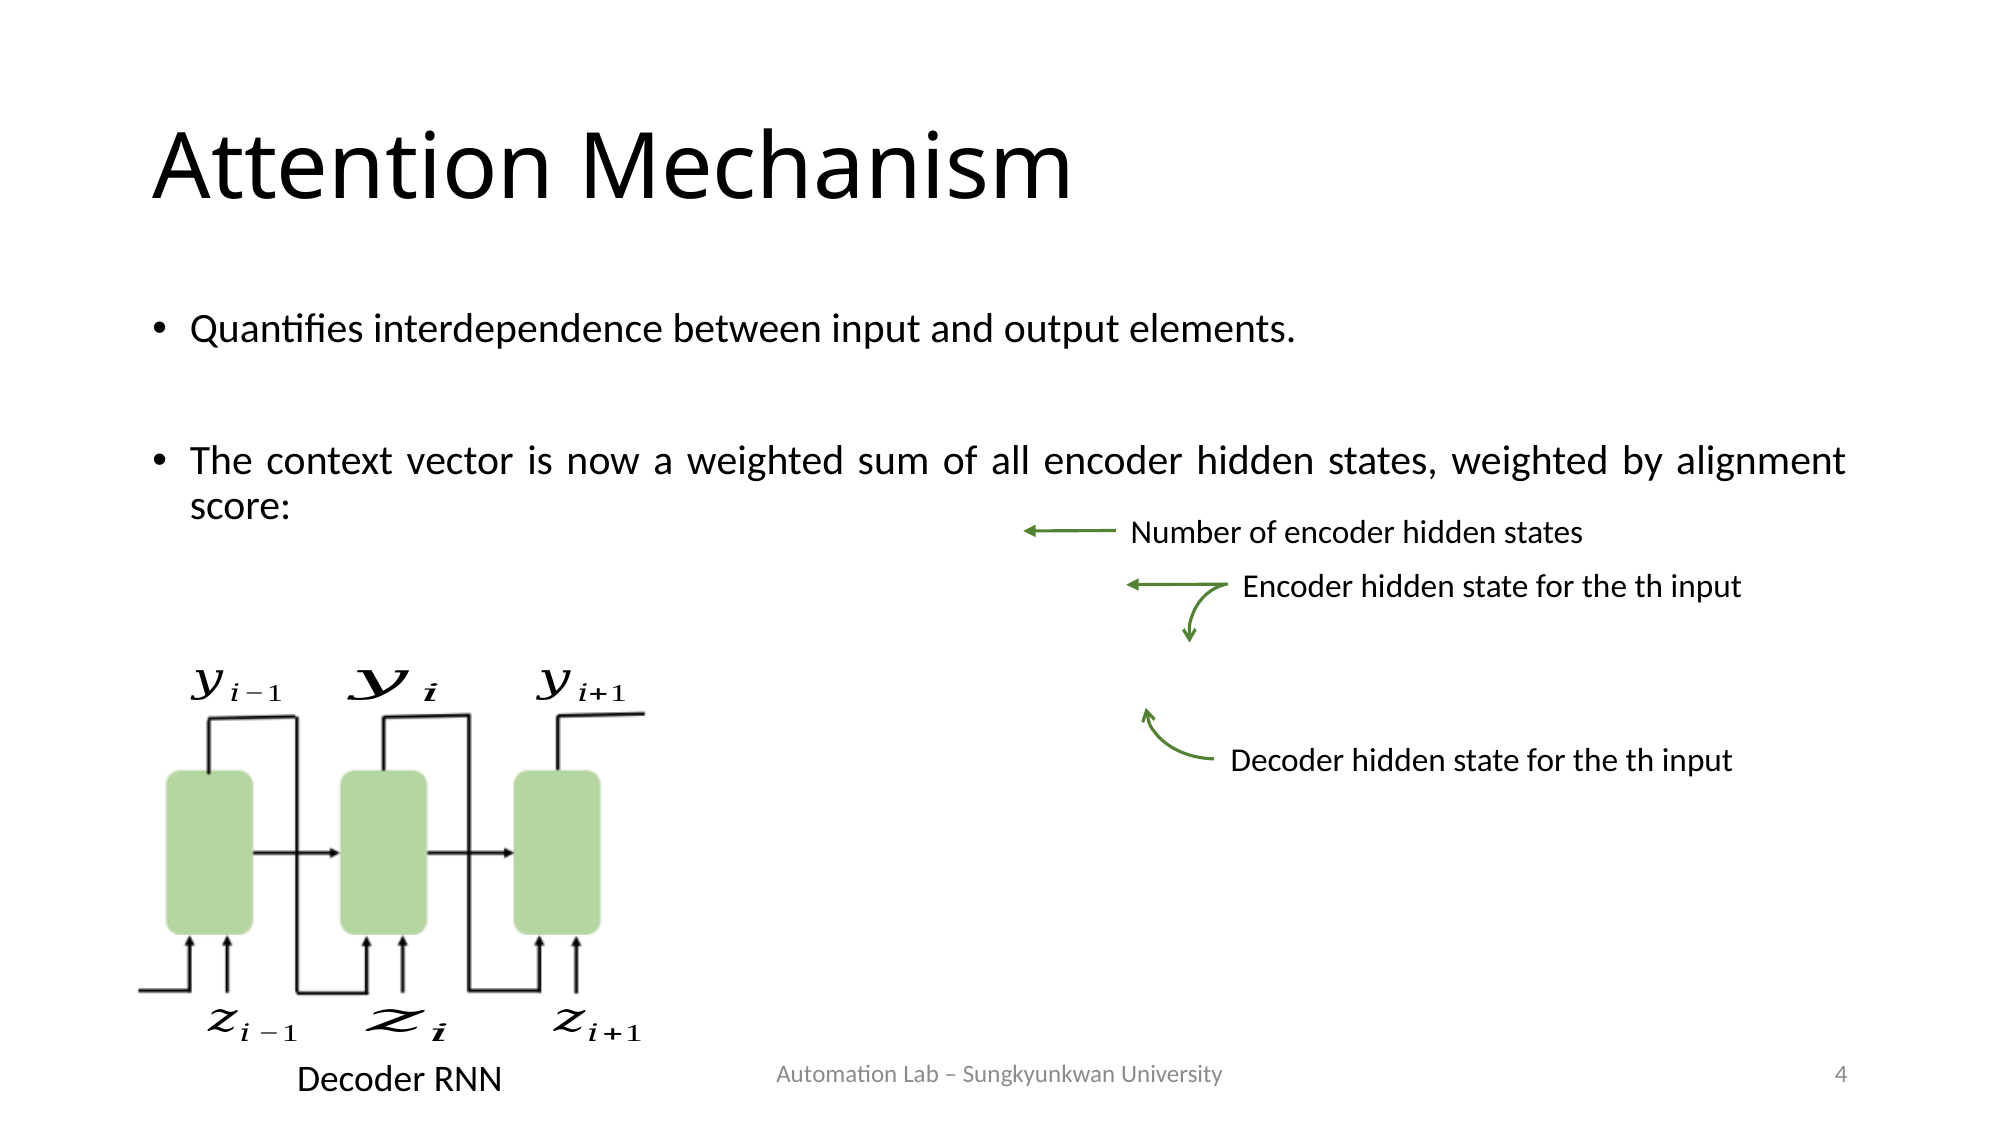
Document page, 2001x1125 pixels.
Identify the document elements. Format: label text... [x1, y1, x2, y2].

footer Automation Lab – Sungkyunkwan University [663, 1042, 1338, 1103]
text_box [1023, 503, 1788, 759]
slide_number 4 [1412, 1042, 1863, 1103]
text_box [137, 635, 663, 1108]
title Attention Mechanism [137, 59, 1863, 278]
